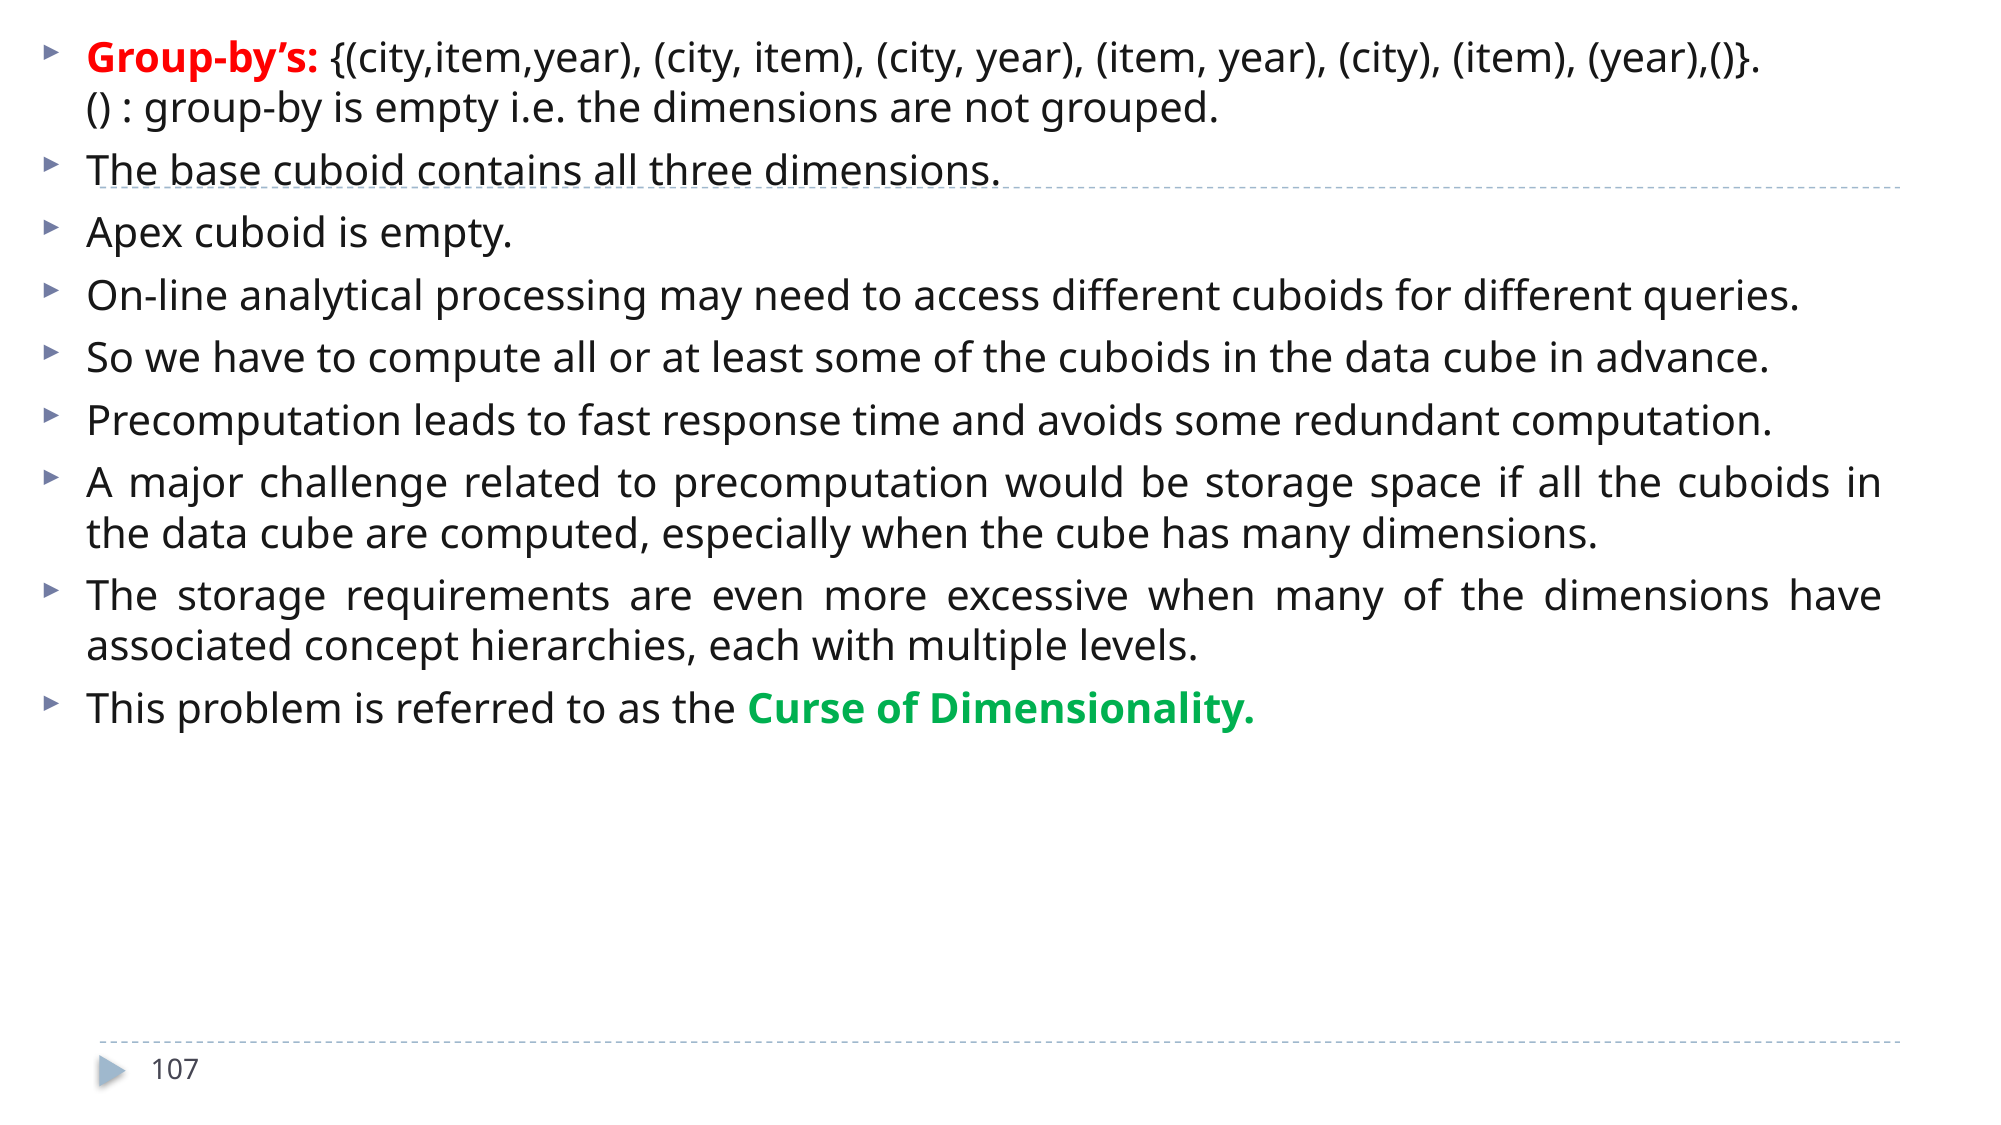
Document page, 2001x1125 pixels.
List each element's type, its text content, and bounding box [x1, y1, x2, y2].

slide_number 107 [133, 1042, 568, 1103]
list Group-by’s: {(city,item,year), (city, item), (city, year), (item, year), (city), (item), (year),()}. () : group-by is empty i.e. the dimensions are not grouped. The base cuboid contains all three dimensions. Apex cuboid is empty. On-line analytical processing may need to access different cuboids for different queries. So we have to compute all or at least some of the cuboids in the data cube in advance. Precomputation leads to fast response time and avoids some redundant computation. A major challenge related to precomputation would be storage space if all the cuboids in the data cube are computed, especially when the cube has many dimensions. The storage requirements are even more excessive when many of the dimensions have associated concept hierarchies, each with multiple levels. This problem is referred to as the Curse of Dimensionality. [24, 22, 1900, 1010]
